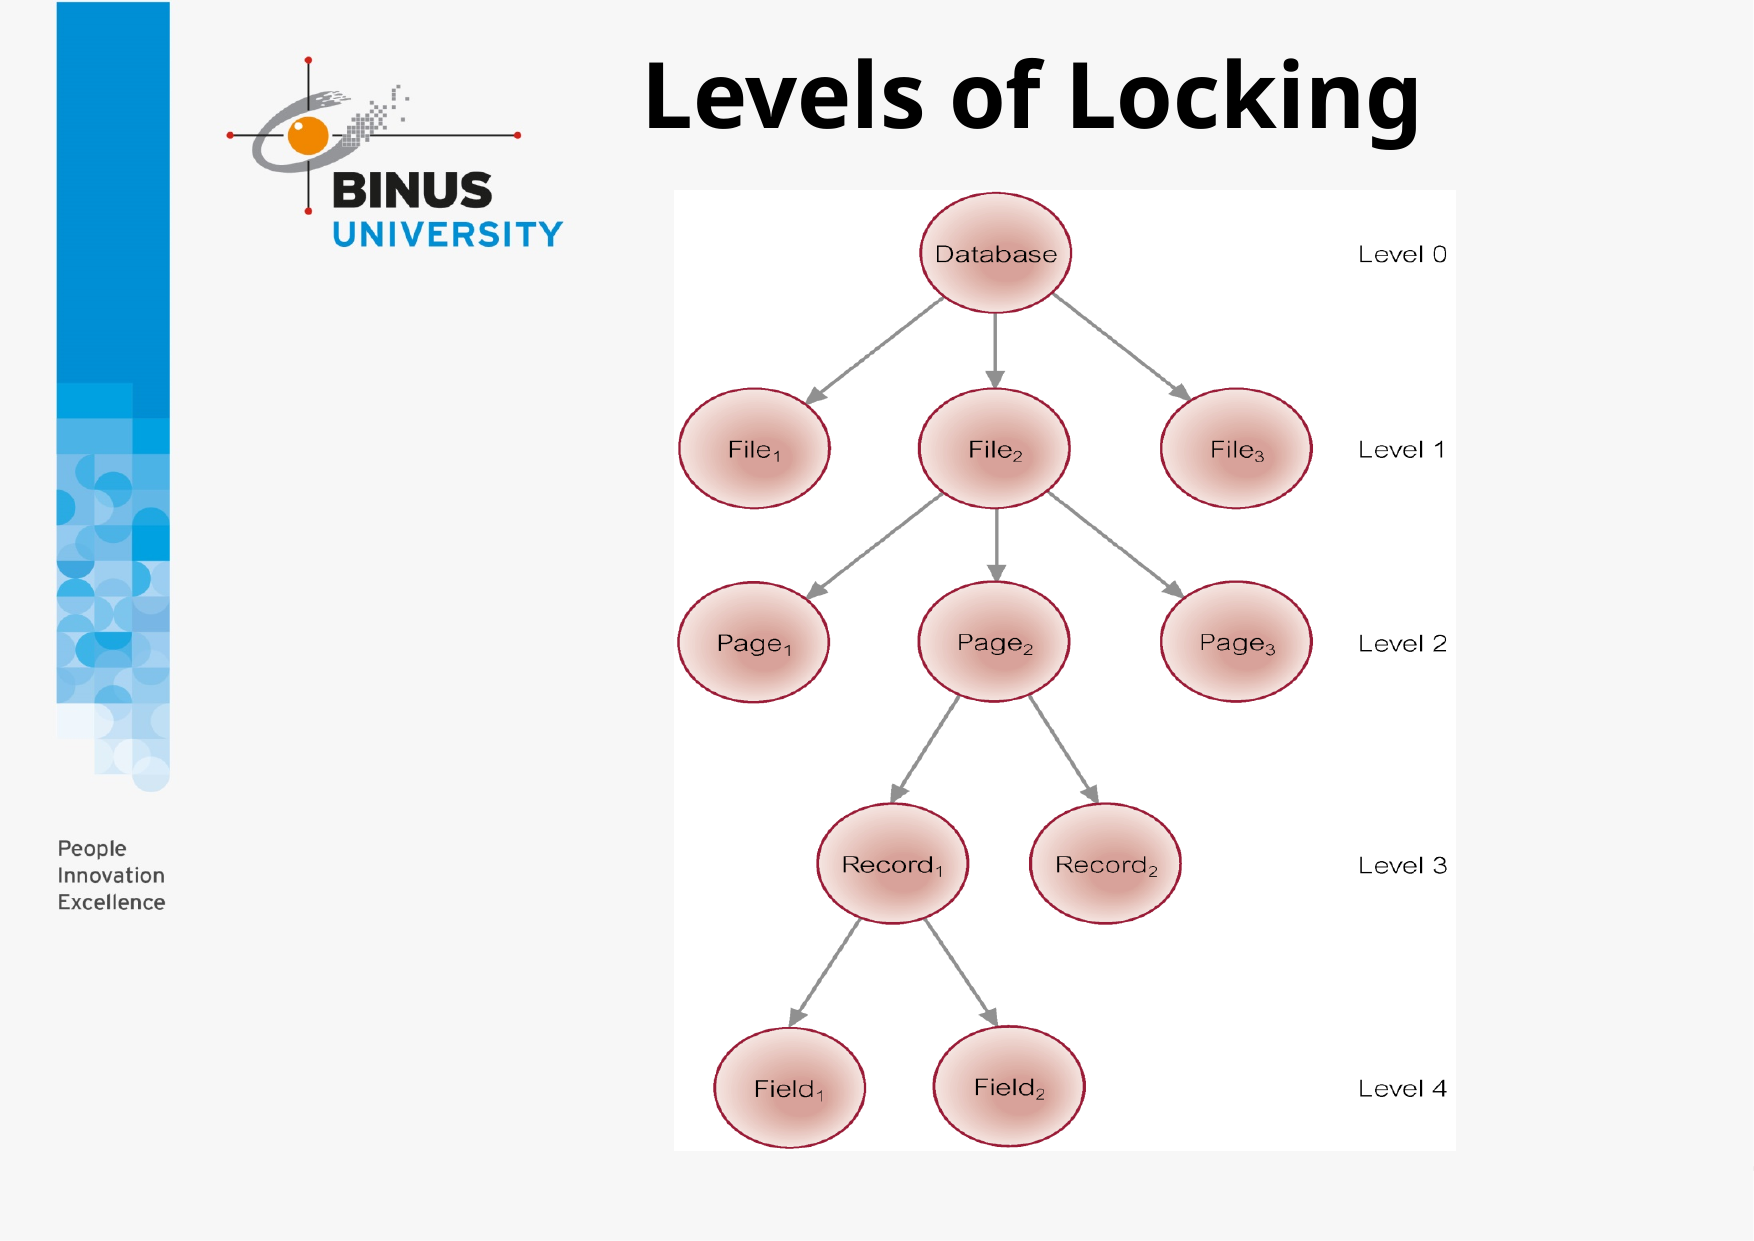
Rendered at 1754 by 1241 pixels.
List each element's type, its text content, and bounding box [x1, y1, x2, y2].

title Levels of Locking [626, 41, 1754, 143]
picture [0, 0, 1754, 1152]
